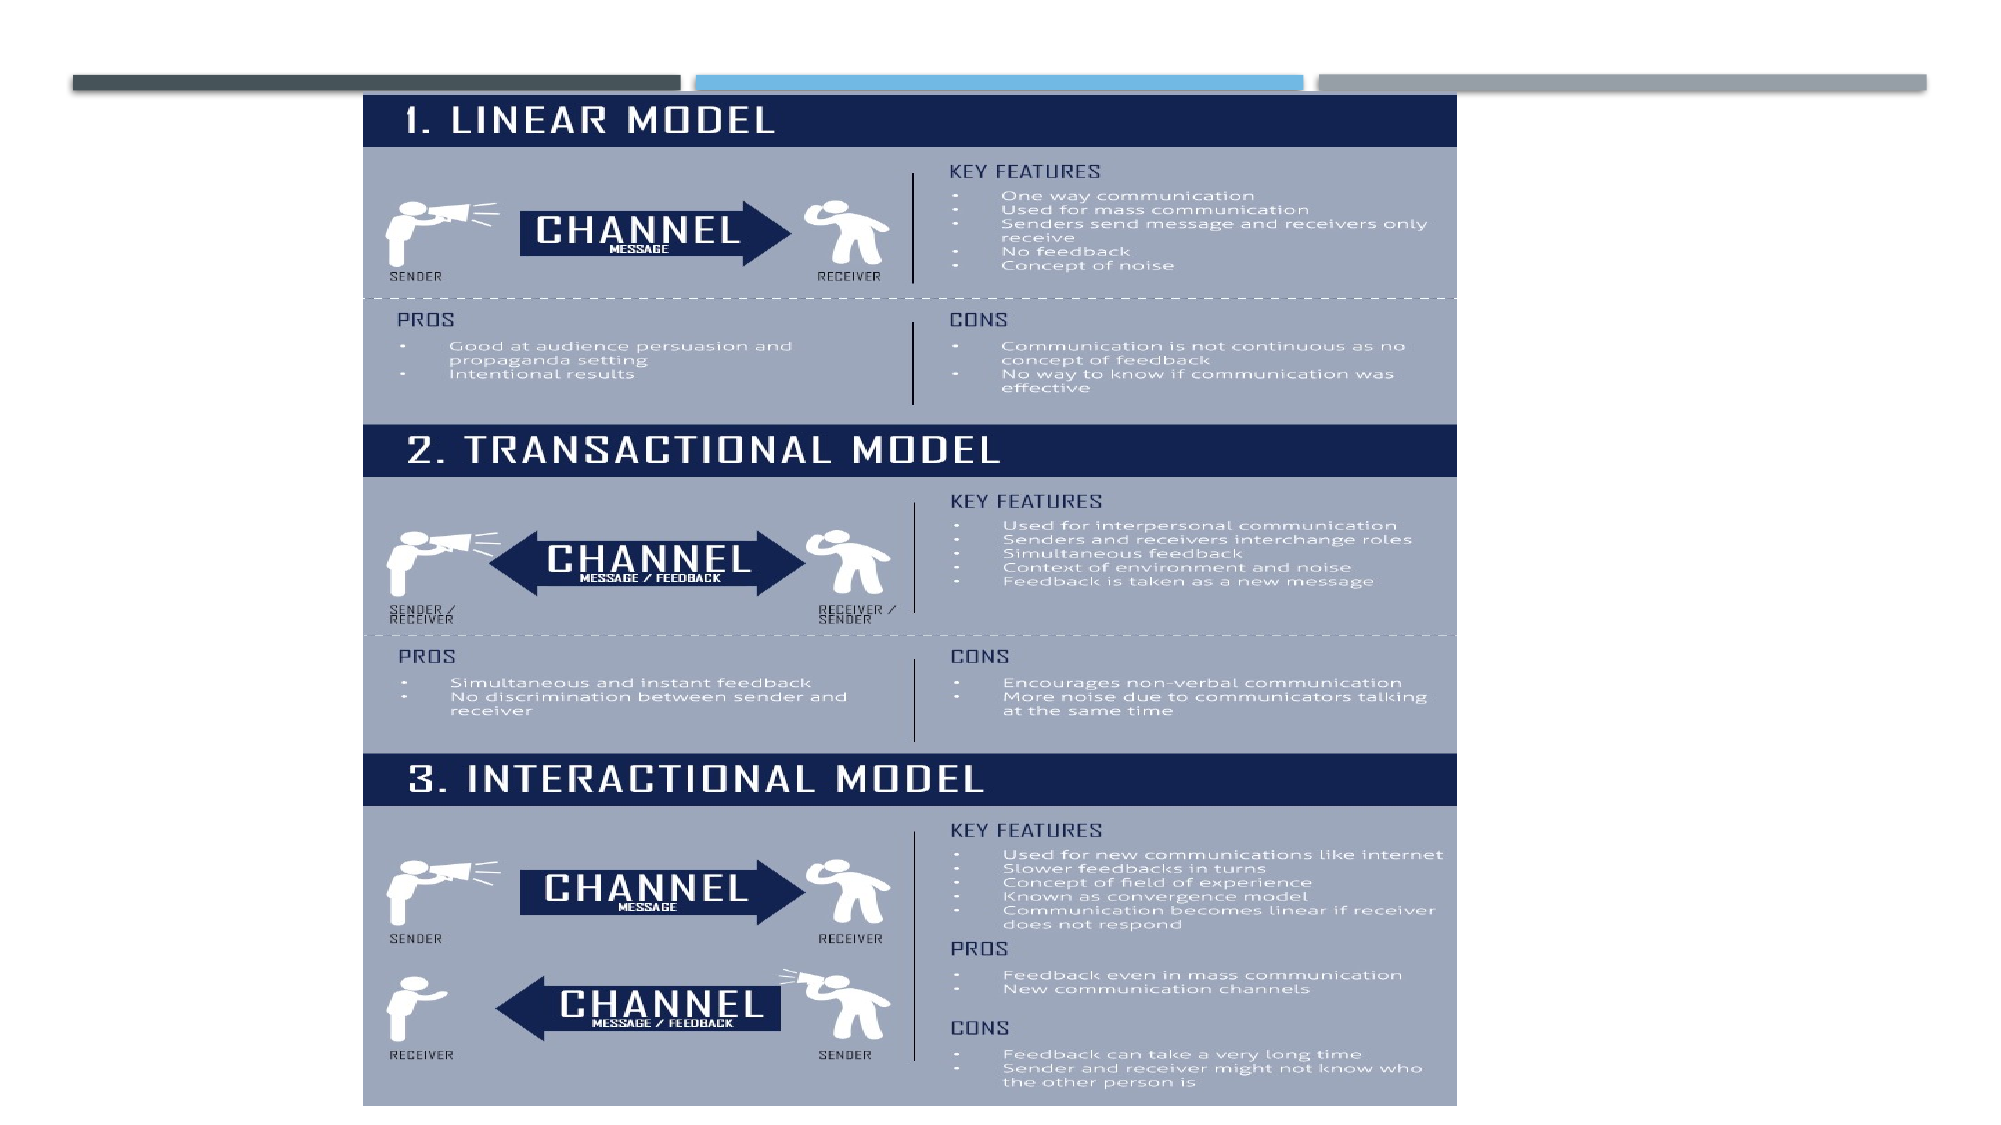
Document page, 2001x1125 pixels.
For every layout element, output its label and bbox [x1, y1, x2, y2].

picture [363, 91, 1458, 1107]
